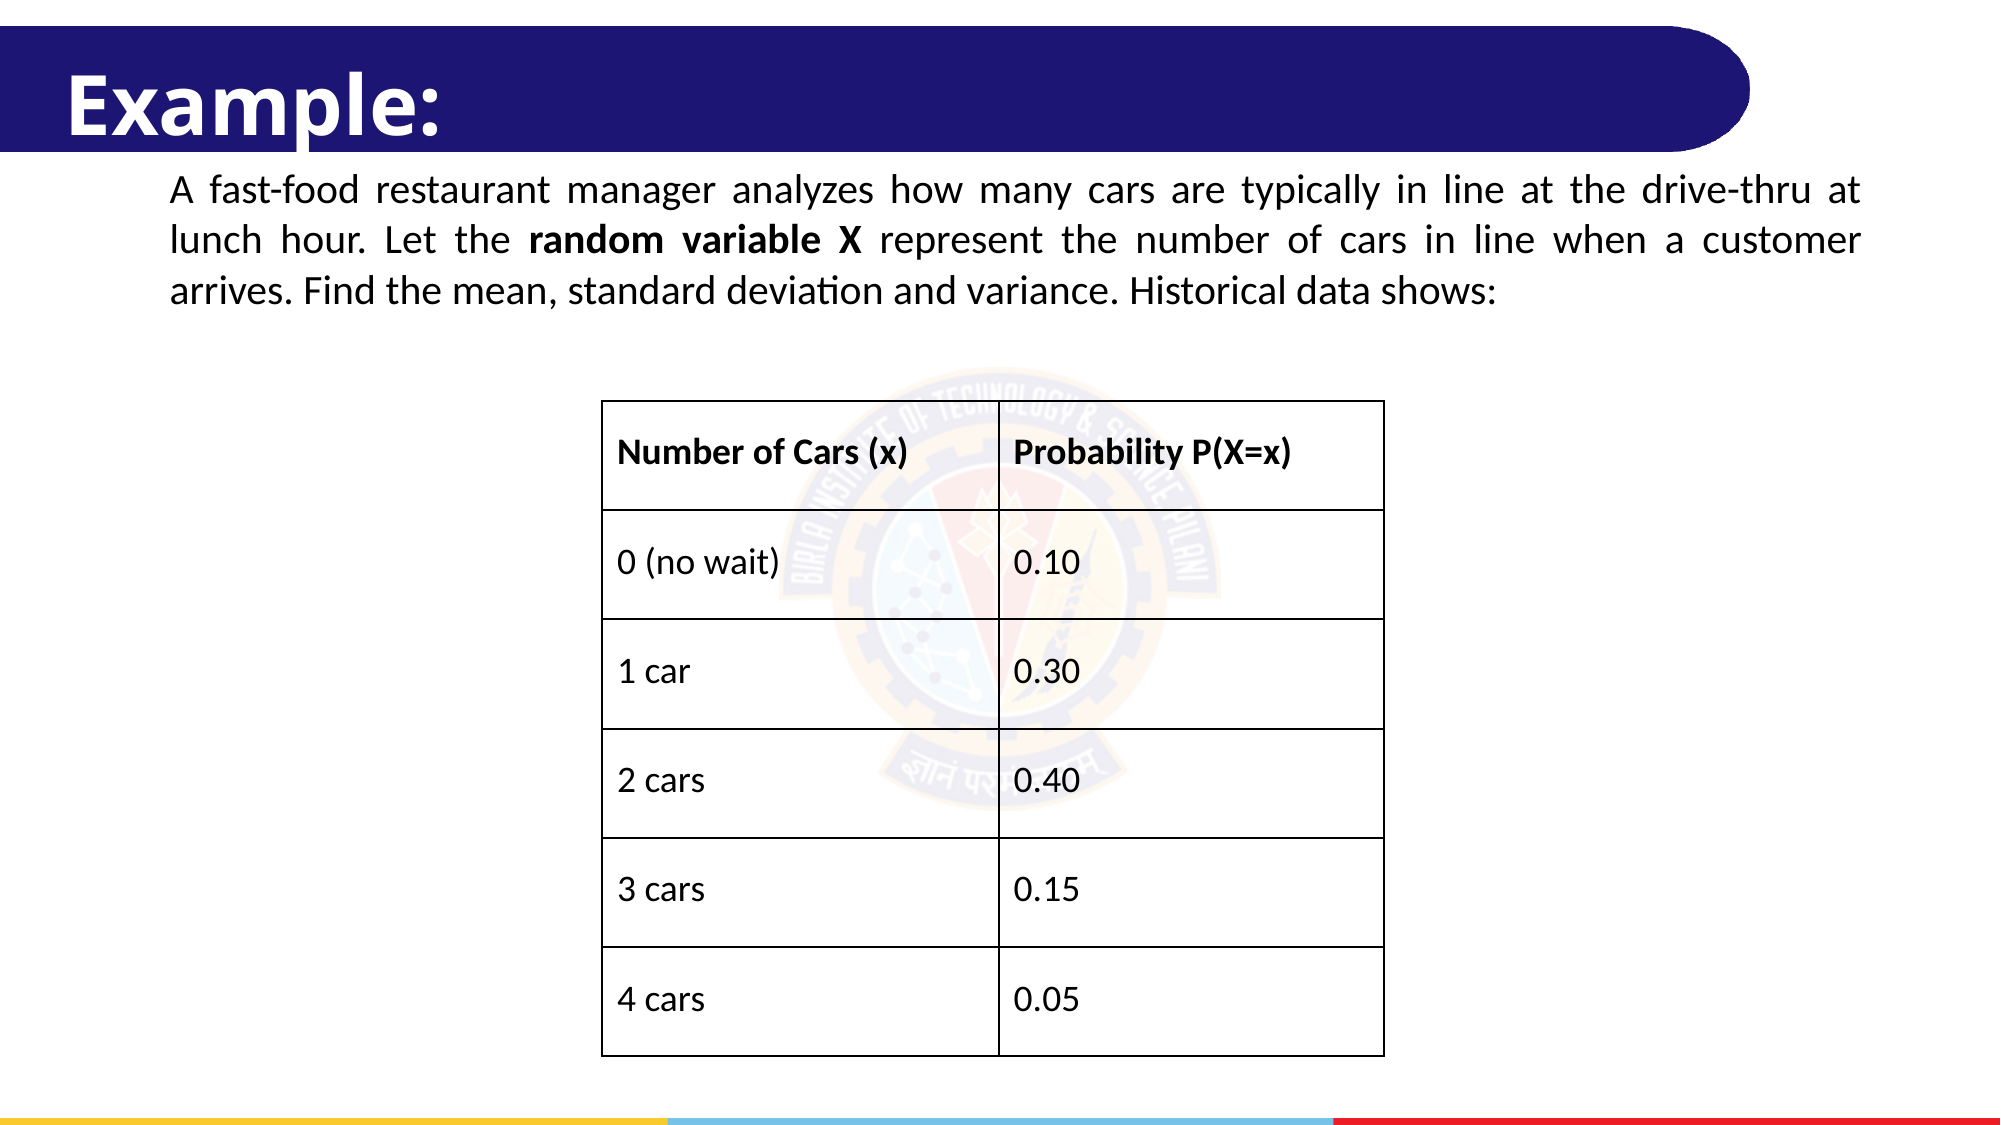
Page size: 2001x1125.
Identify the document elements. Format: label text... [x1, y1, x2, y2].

table_cell 3 cars [603, 839, 998, 946]
picture [0, 26, 1750, 152]
table_cell 2 cars [603, 730, 998, 837]
table_header Number of Cars (x) [603, 402, 998, 509]
picture [0, 1118, 2000, 1125]
table_cell 0.40 [1000, 730, 1383, 837]
table_cell 0.10 [1000, 511, 1383, 618]
text_box A fast-food restaurant manager analyzes how many cars are typically in line at the drive-thru at lunch hour. Let the random variable X represent the number of cars in line when a customer arrives. Find the mean, standard deviation and variance. Historical data shows: [154, 154, 1878, 365]
table_cell 4 cars [603, 948, 998, 1055]
table_cell 0.15 [1000, 839, 1383, 946]
table_cell 0.30 [1000, 620, 1383, 728]
table_cell 0 (no wait) [603, 511, 998, 618]
table_header Probability P(X=x) [1000, 402, 1383, 509]
text_box Example: [49, 37, 1100, 180]
table_cell 1 car [603, 620, 998, 728]
table_cell 0.05 [1000, 948, 1383, 1055]
